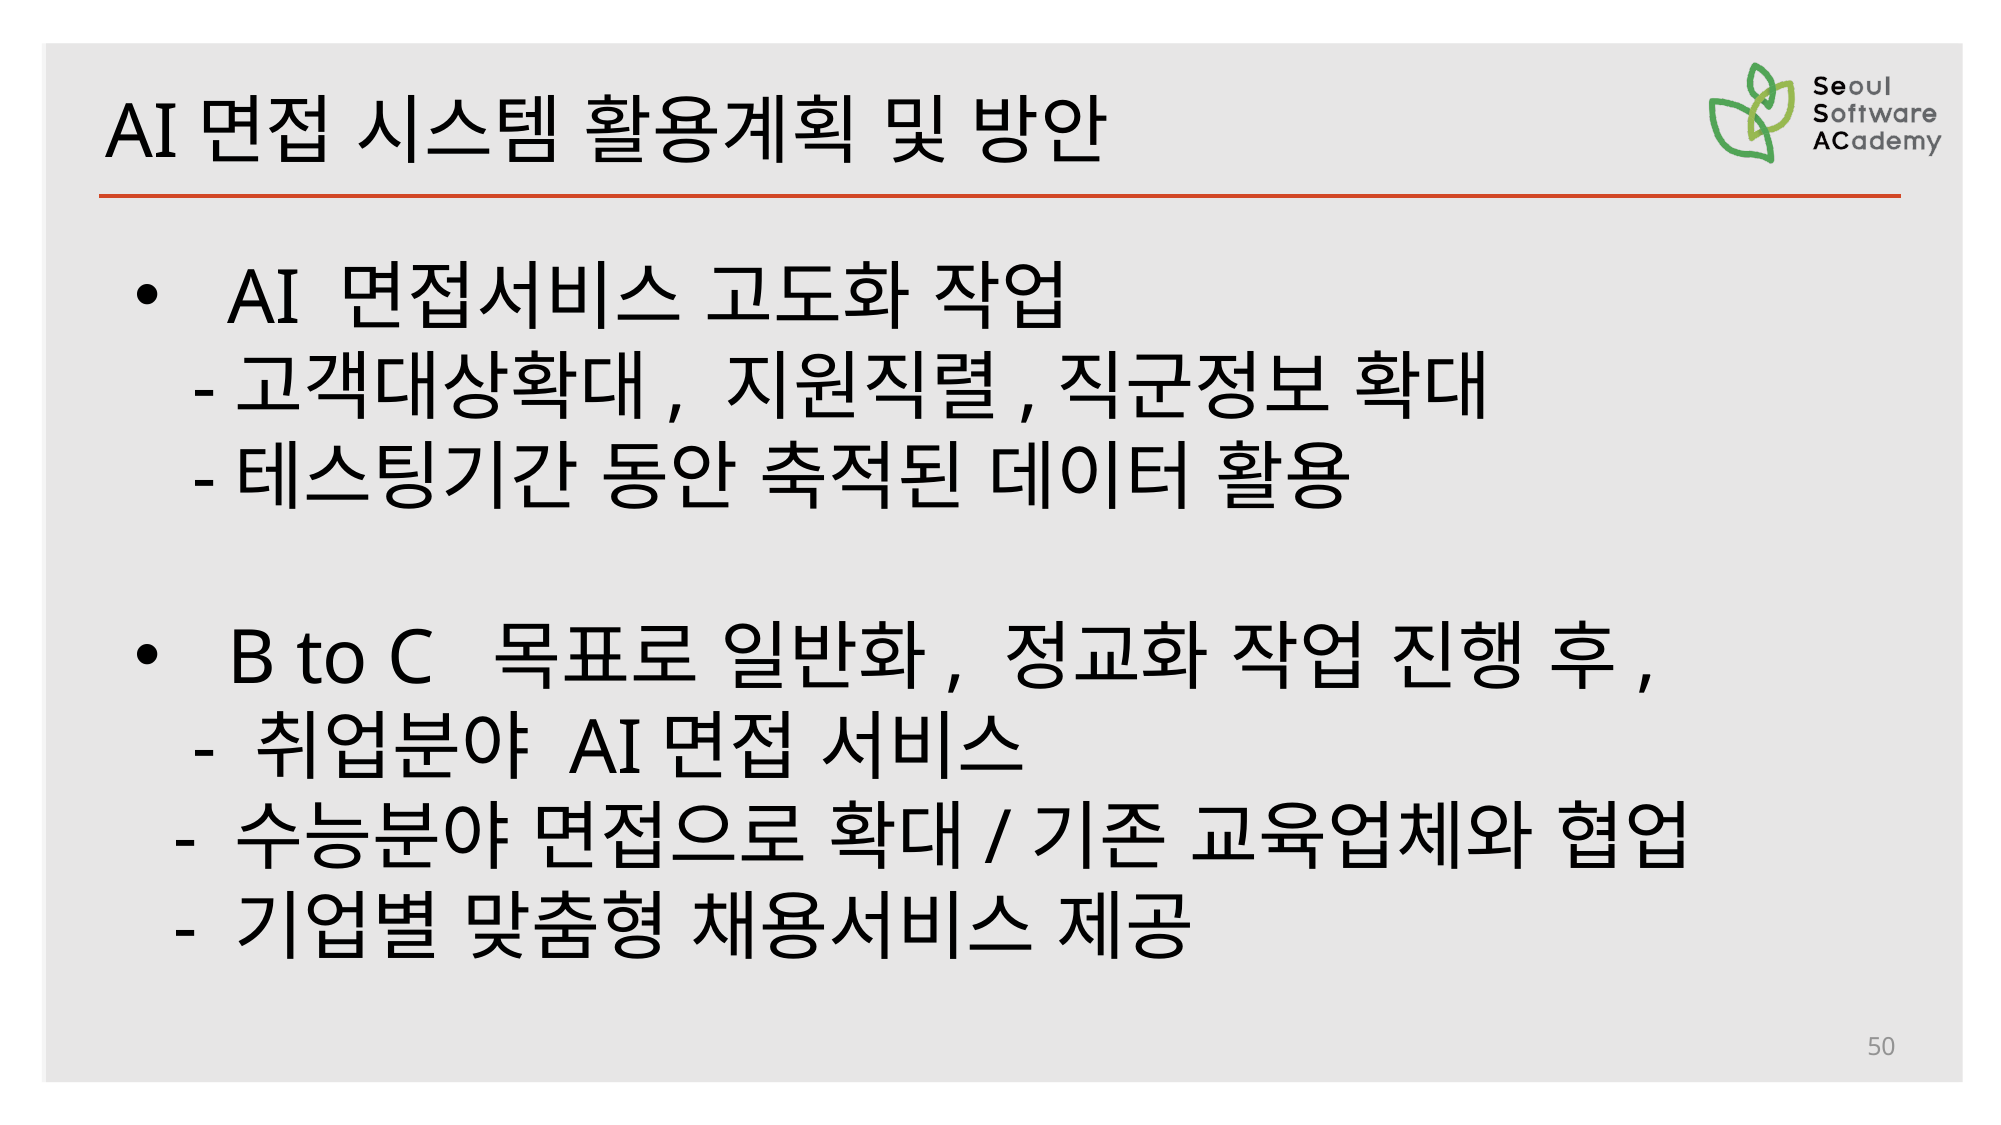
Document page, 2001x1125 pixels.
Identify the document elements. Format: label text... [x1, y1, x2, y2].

text_box AI 면접서비스 고도화 작업 -고객대상확대, 지원직렬,직군정보 확대 -테스팅기간 동안 축적된 데이터 활용 B to C 목표로 일반화, 정교화 작업 진행 후, - 취업분야 AI면접 서비스 - 수능분야 면접으로 확대/기존 교육업체와 협업 - 기업별 맞춤형 채용서비스 제공 [119, 241, 1843, 1125]
slide_number 50 [1843, 1017, 1911, 1078]
picture [1684, 35, 1997, 200]
text_box AI면접 시스템 활용계획 및 방안 [90, 75, 1124, 180]
